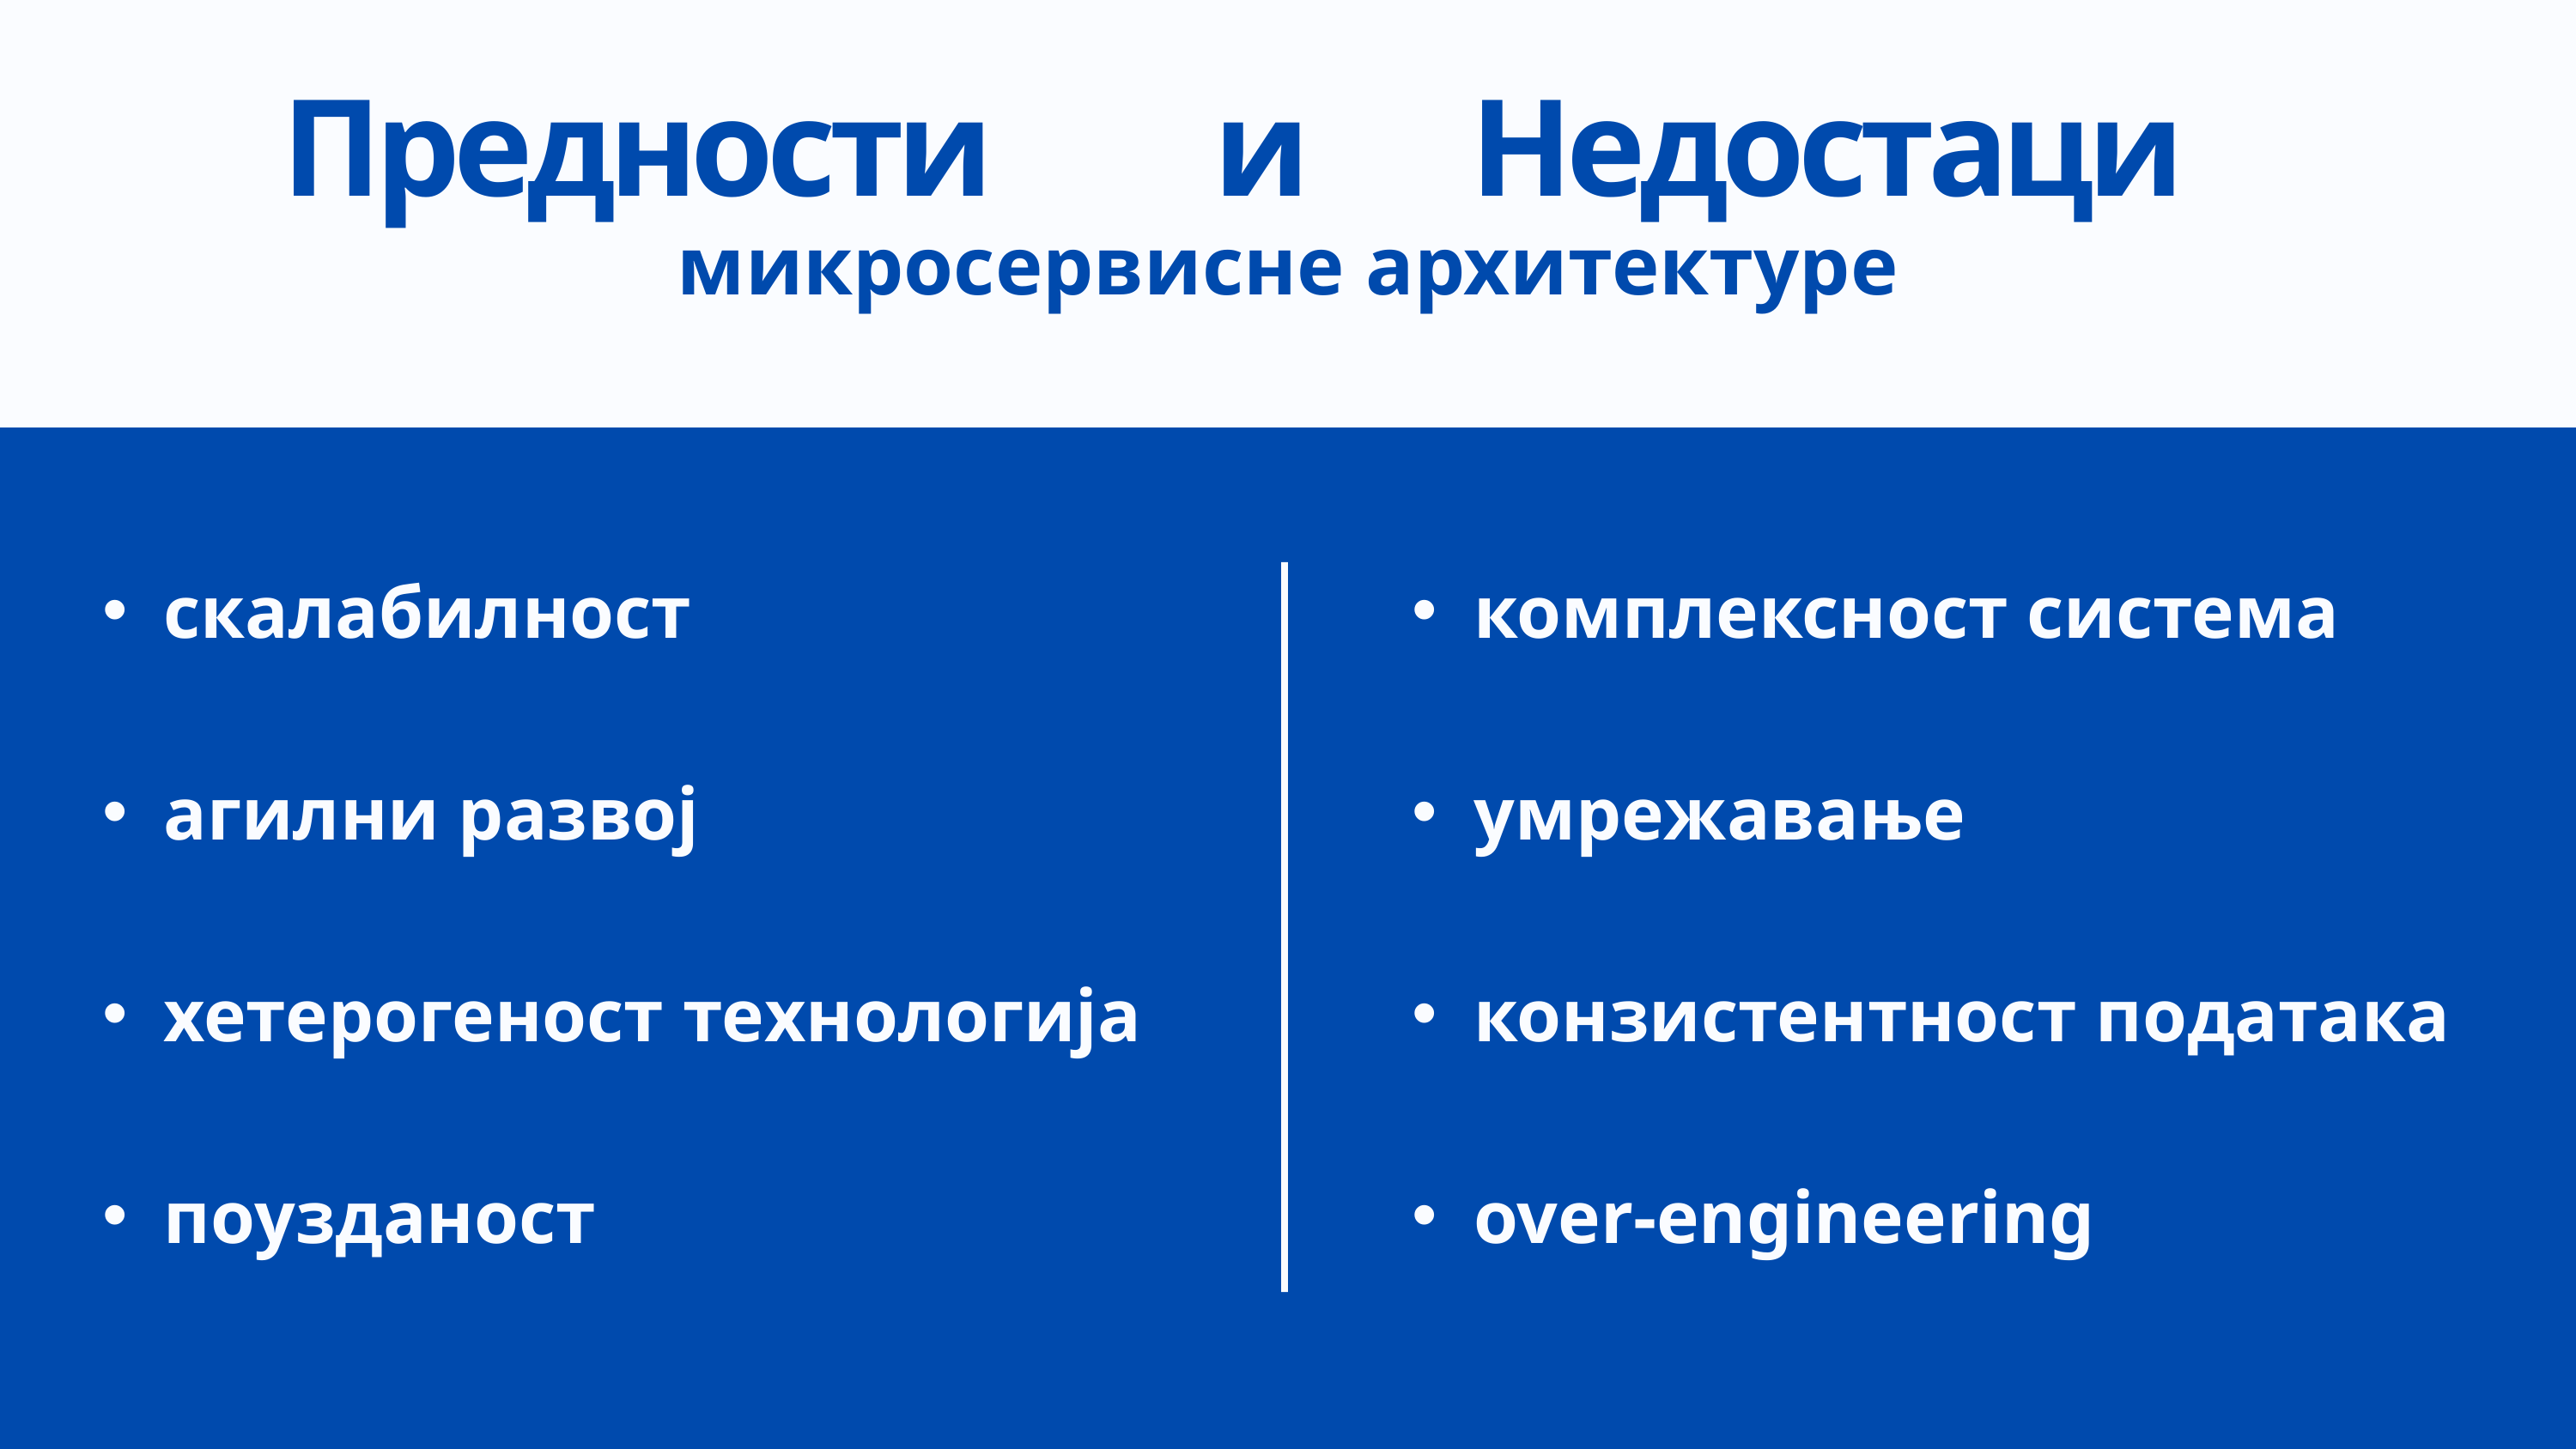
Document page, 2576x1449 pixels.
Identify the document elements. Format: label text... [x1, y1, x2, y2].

text_box микросервисне архитектуре [1849, 198, 1900, 312]
text_box микросервисне архитектуре [676, 198, 727, 312]
text_box Недостаци [1849, 82, 2501, 223]
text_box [733, 0, 1843, 1449]
text_box скалабилност агилни развој хетерогеност технологија поузданост [40, 551, 727, 1258]
text_box комплексност система умрежавање конзистентност података over-engineering [1849, 551, 2501, 1258]
text_box Предности и [194, 82, 727, 223]
